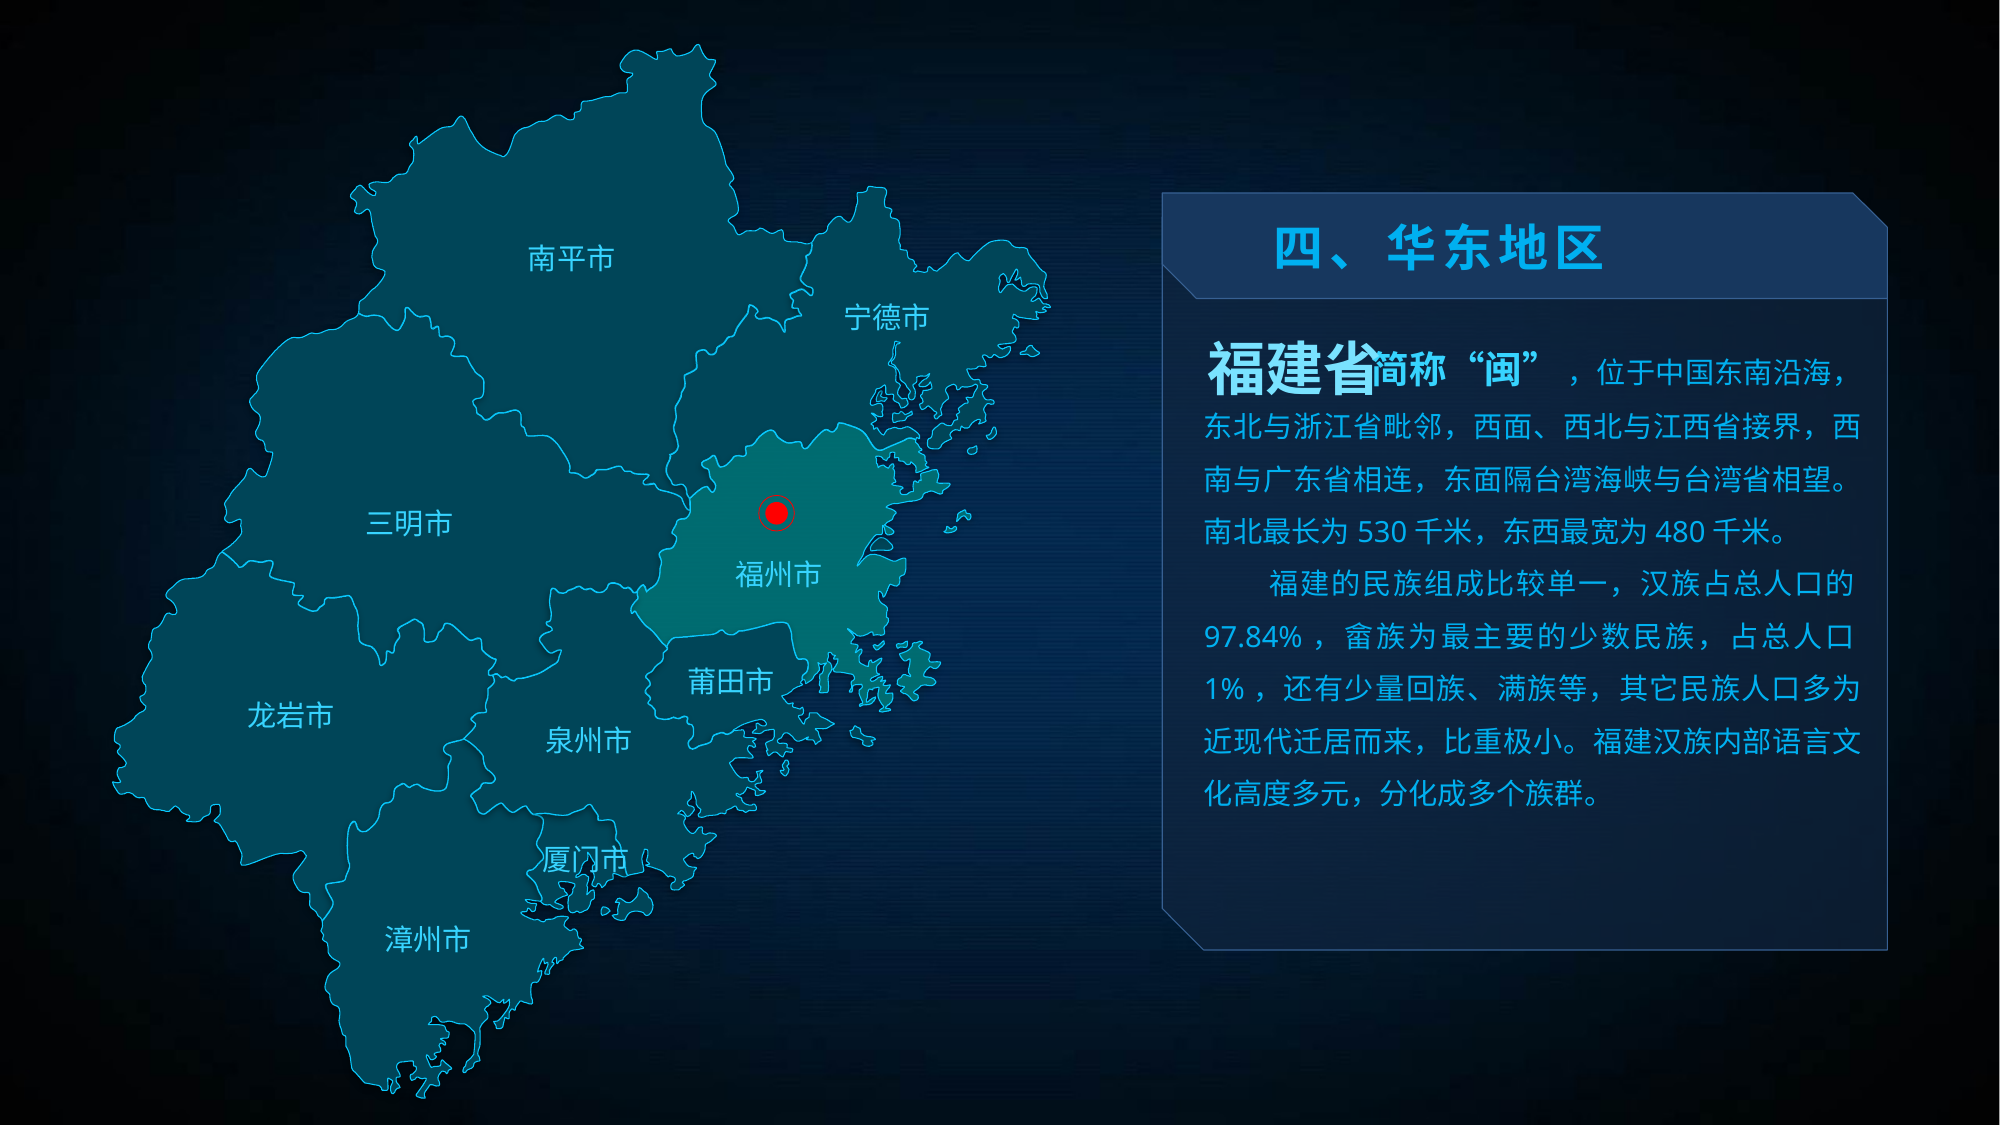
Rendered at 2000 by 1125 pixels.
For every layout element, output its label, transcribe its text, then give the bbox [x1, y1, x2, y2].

text_box [1160, 303, 1890, 953]
text_box 简称“闽” ，位于中国东南沿海，东北与浙江省毗邻，西面、西北与江西省接界，西南与广东省相连，东面隔台湾海峡与台湾省相望。南北最长为530千米，东西最宽为480千米。 福建的民族组成比较单一，汉族占总人口的97.84%，畲族为最主要的少数民族，占总人口1%，还有少量回族、满族等，其它民族人口多为近现代迁居而来，比重极小。福建汉族内部语言文化高度多元，分化成多个族群。 [1189, 307, 1877, 818]
text_box 三明市 [350, 498, 469, 548]
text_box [769, 621, 876, 776]
picture [0, 0, 2000, 1125]
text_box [463, 582, 766, 921]
text_box 福建省 [1192, 324, 1398, 410]
text_box [109, 549, 458, 919]
text_box [221, 304, 625, 647]
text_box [1161, 192, 1888, 299]
text_box 南平市 [513, 232, 631, 283]
text_box [347, 41, 737, 472]
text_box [630, 422, 973, 713]
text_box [758, 495, 795, 532]
text_box [318, 737, 587, 1102]
text_box 龙岩市 [232, 689, 350, 740]
text_box 漳州市 [369, 913, 487, 964]
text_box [665, 185, 1051, 499]
